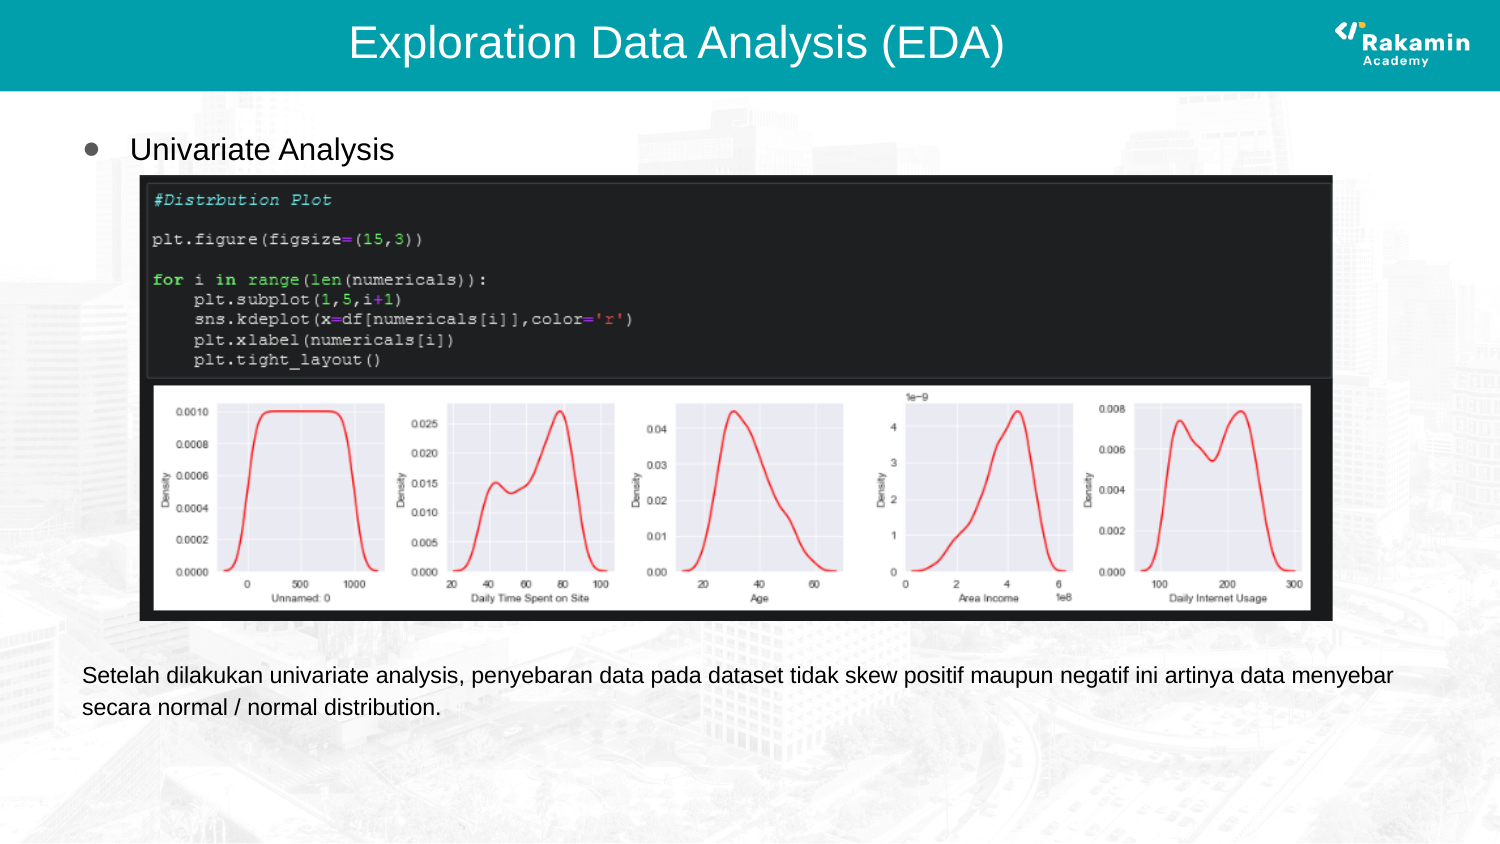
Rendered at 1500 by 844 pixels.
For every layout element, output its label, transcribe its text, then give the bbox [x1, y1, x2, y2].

picture [0, 0, 1500, 844]
title Exploration Data Analysis (EDA) [51, 0, 1304, 92]
list Univariate Analysis Setelah dilakukan univariate analysis, penyebaran data pada dataset tidak skew positif maupun negatif ini artinya data menyebar secara normal / normal distribution. [51, 108, 1449, 737]
